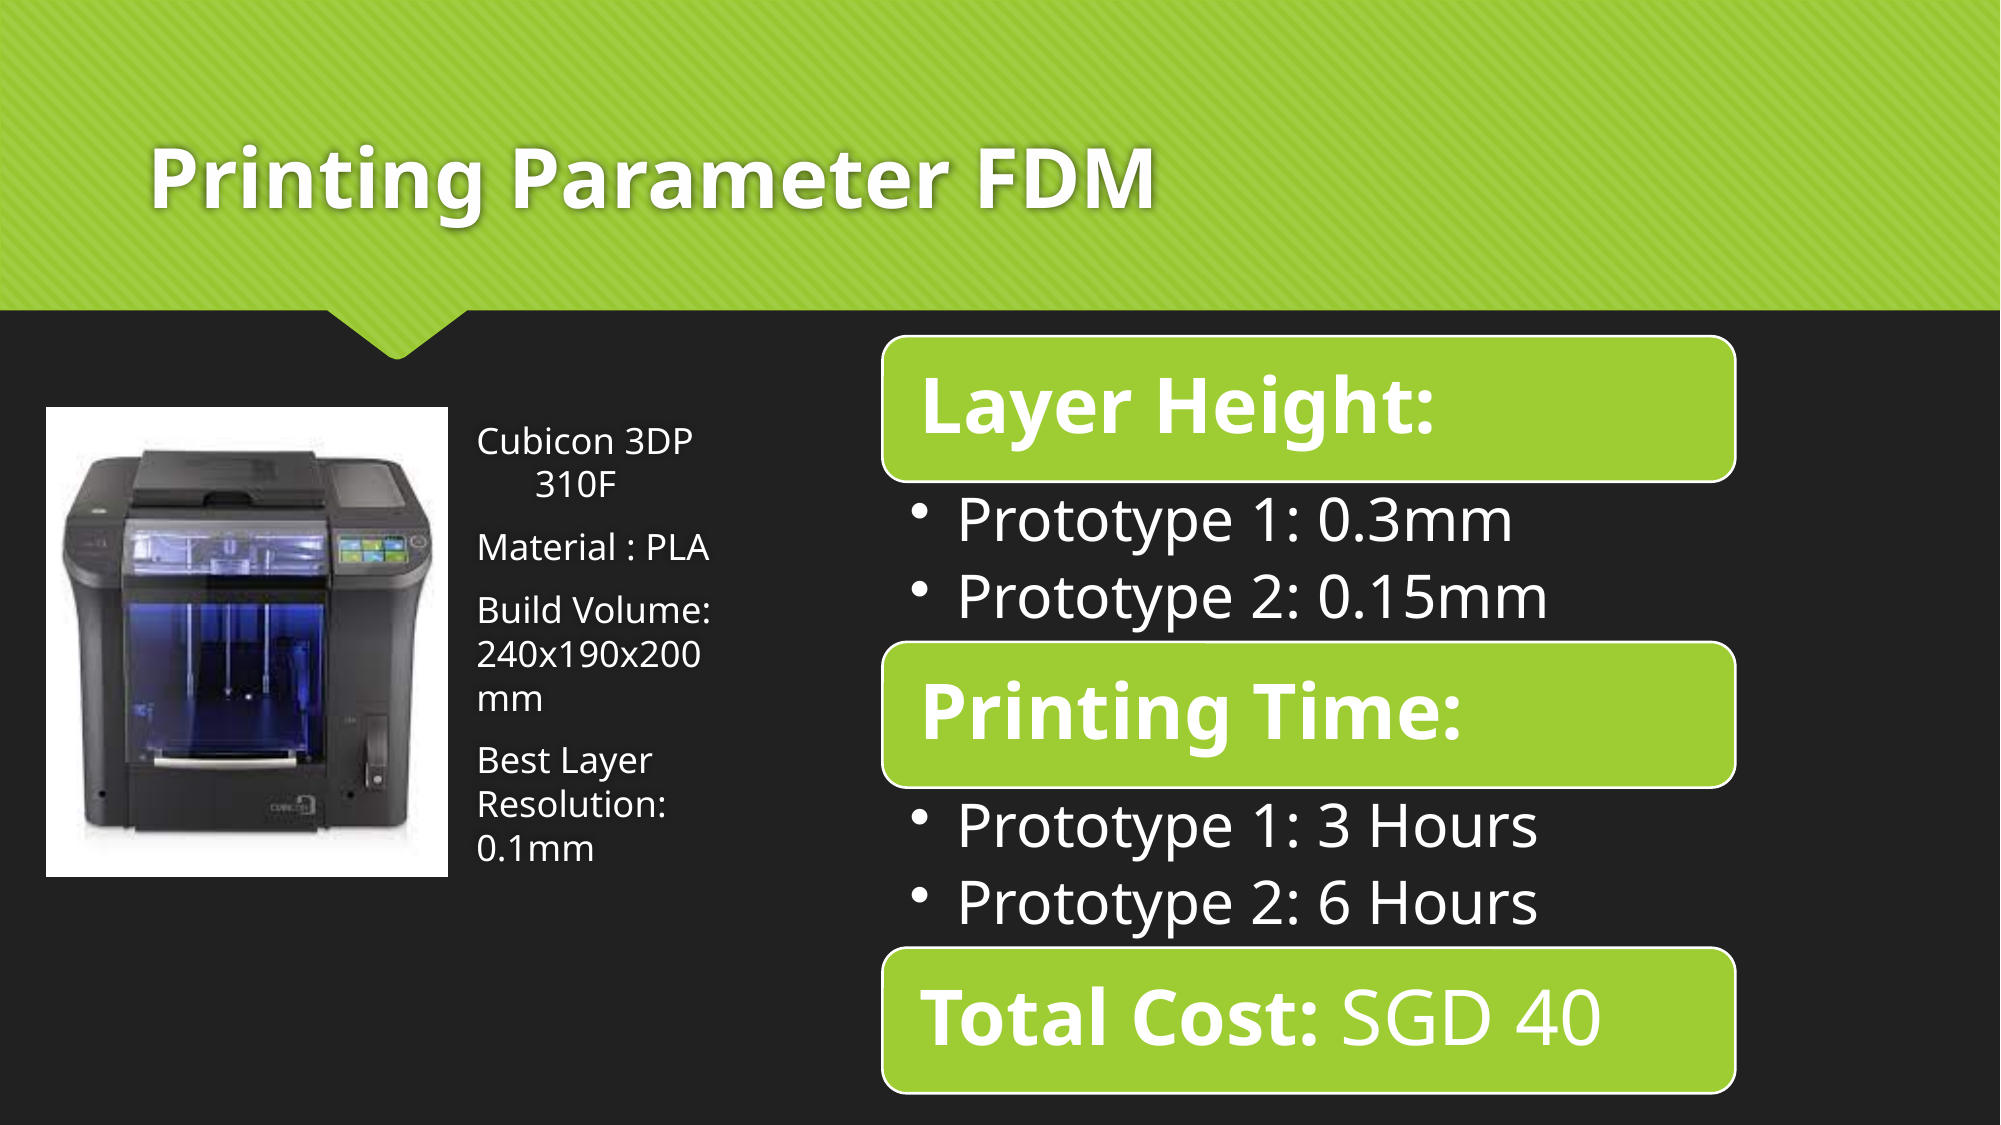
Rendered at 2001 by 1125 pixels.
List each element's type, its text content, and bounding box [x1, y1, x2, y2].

title Printing Parameter FDM [132, 73, 1868, 233]
list Cubicon 3DP 310F Material : PLA Build Volume: 240x190x200 mm Best Layer Resolution: 0.1mm [461, 407, 734, 879]
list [882, 325, 1736, 1104]
picture [46, 406, 448, 877]
